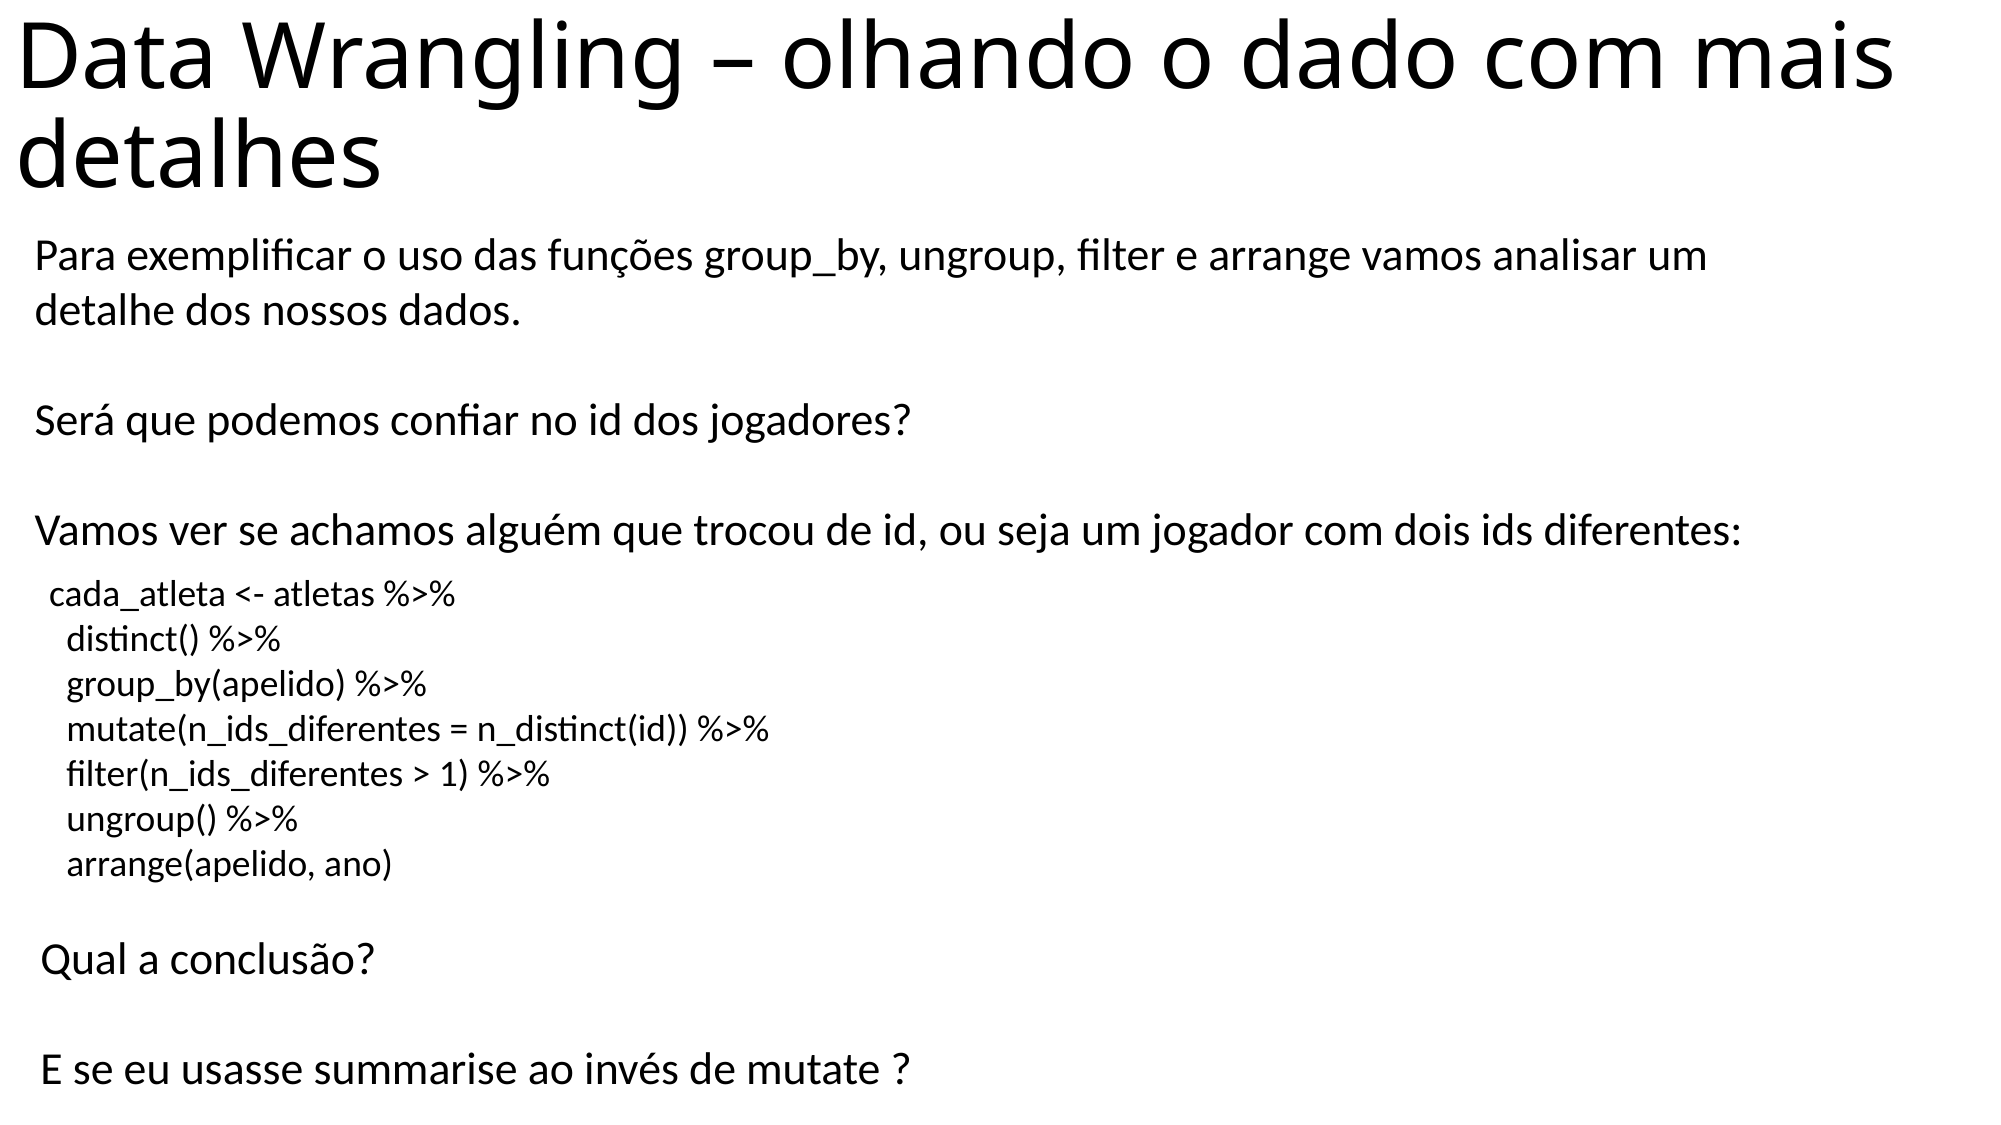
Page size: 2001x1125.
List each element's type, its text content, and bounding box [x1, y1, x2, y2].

text_box Qual a conclusão? E se eu usasse summarise ao invés de mutate ? [25, 921, 928, 1102]
text_box Para exemplificar o uso das funções group_by, ungroup, filter e arrange vamos analisar um detalhe dos nossos dados. Será que podemos confiar no id dos jogadores? Vamos ver se achamos alguém que trocou de id, ou seja um jogador com dois ids diferentes: [19, 217, 1841, 618]
title Data Wrangling – olhando o dado com mais detalhes [0, 0, 1982, 218]
text_box cada_atleta <- atletas %>% distinct() %>% group_by(apelido) %>% mutate(n_ids_diferentes = n_distinct(id)) %>% filter(n_ids_diferentes > 1) %>% ungroup() %>% arrange(apelido, ano) [34, 561, 1035, 892]
